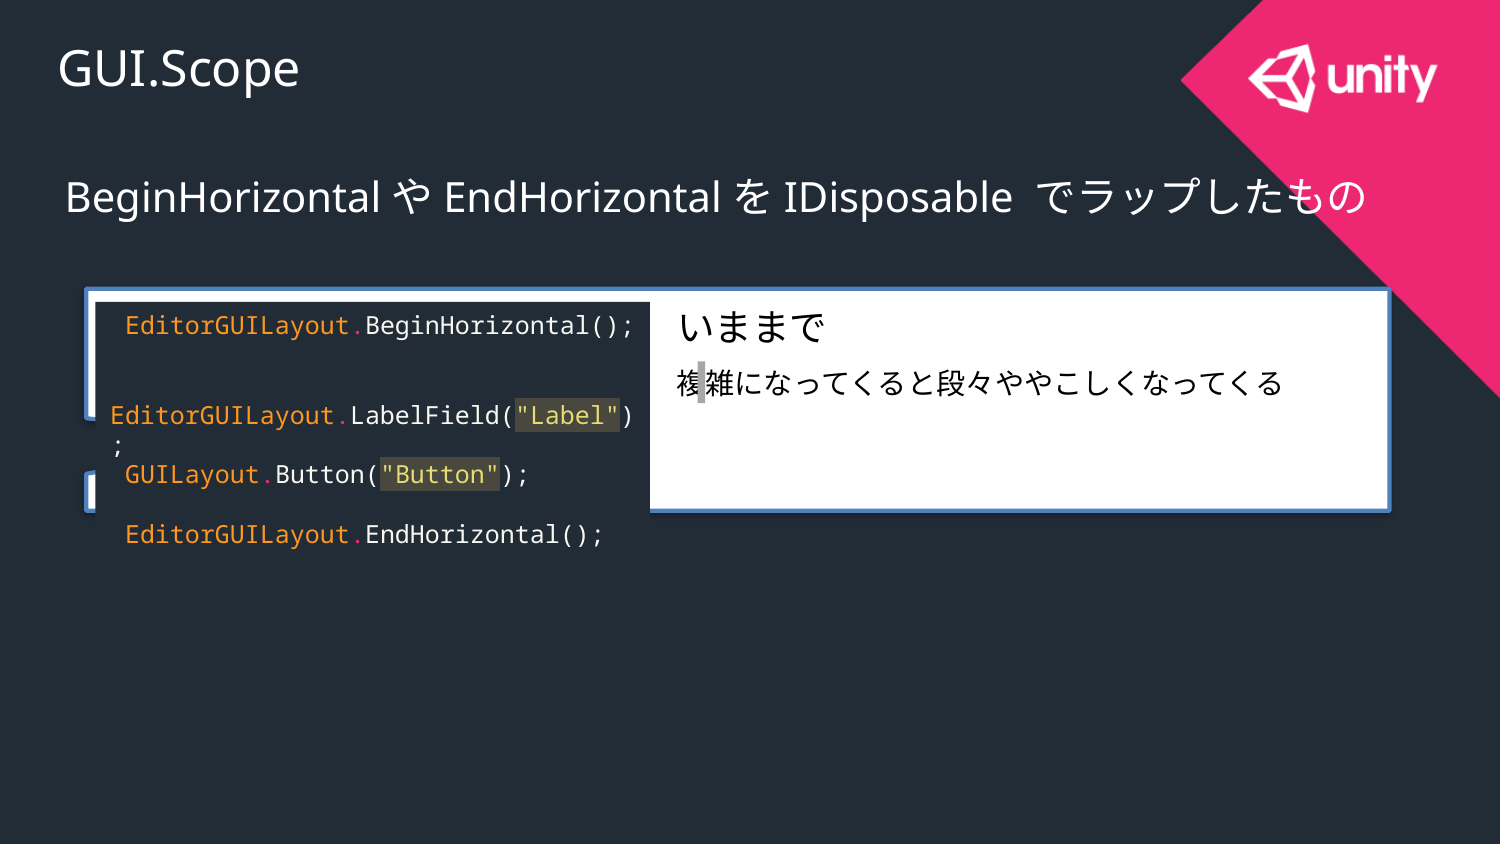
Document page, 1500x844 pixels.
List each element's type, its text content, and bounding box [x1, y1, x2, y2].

list BeginHorizontalやEndHorizontalをIDisposable でラップしたもの [56, 102, 1473, 799]
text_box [85, 288, 1390, 511]
picture [1180, 0, 1500, 400]
title GUI.Scope [56, 31, 1174, 102]
